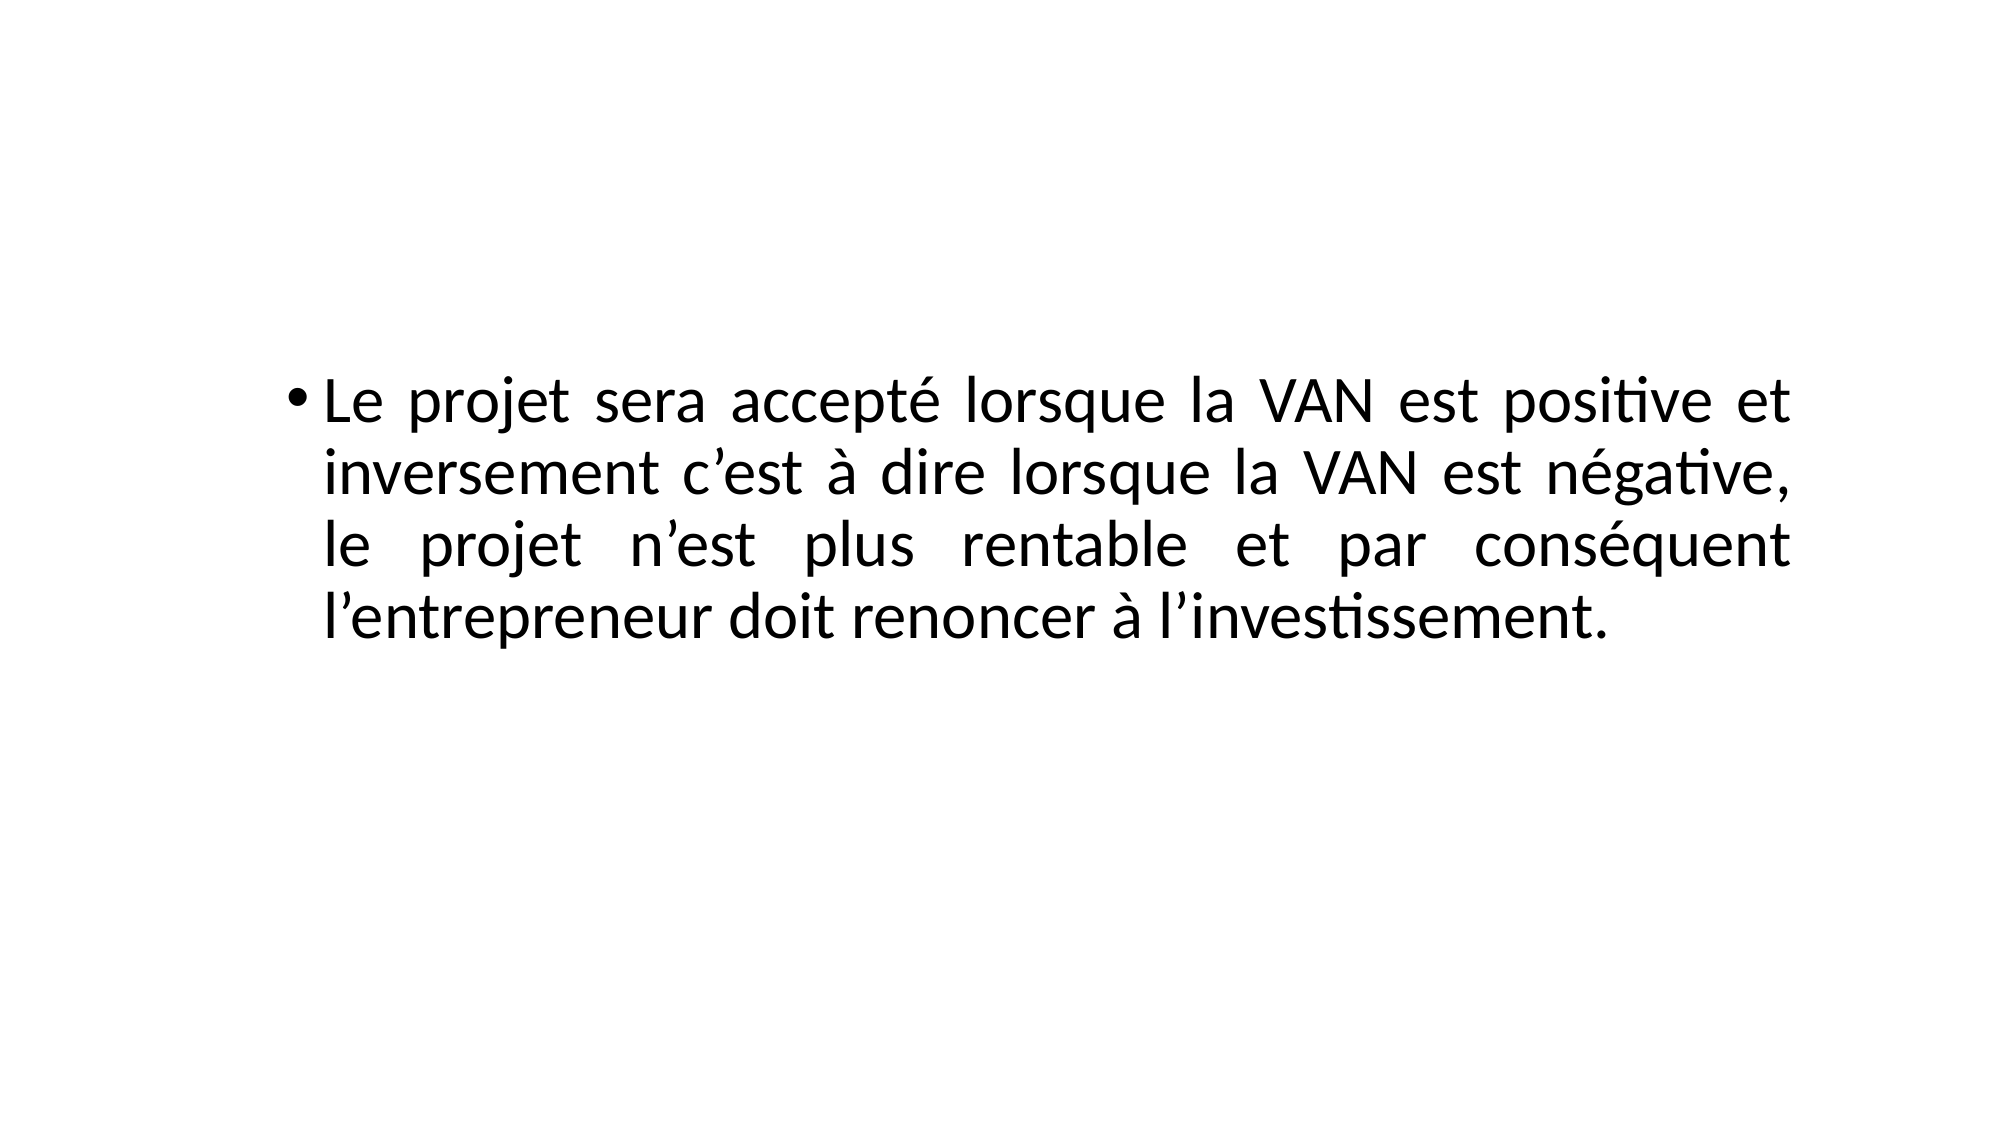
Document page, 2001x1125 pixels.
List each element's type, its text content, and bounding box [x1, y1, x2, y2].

list Le projet sera accepté lorsque la VAN est positive et inversement c’est à dire lorsque la VAN est négative, le projet n’est plus rentable et par conséquent l’entrepreneur doit renoncer à l’investissement. [271, 356, 1808, 1020]
